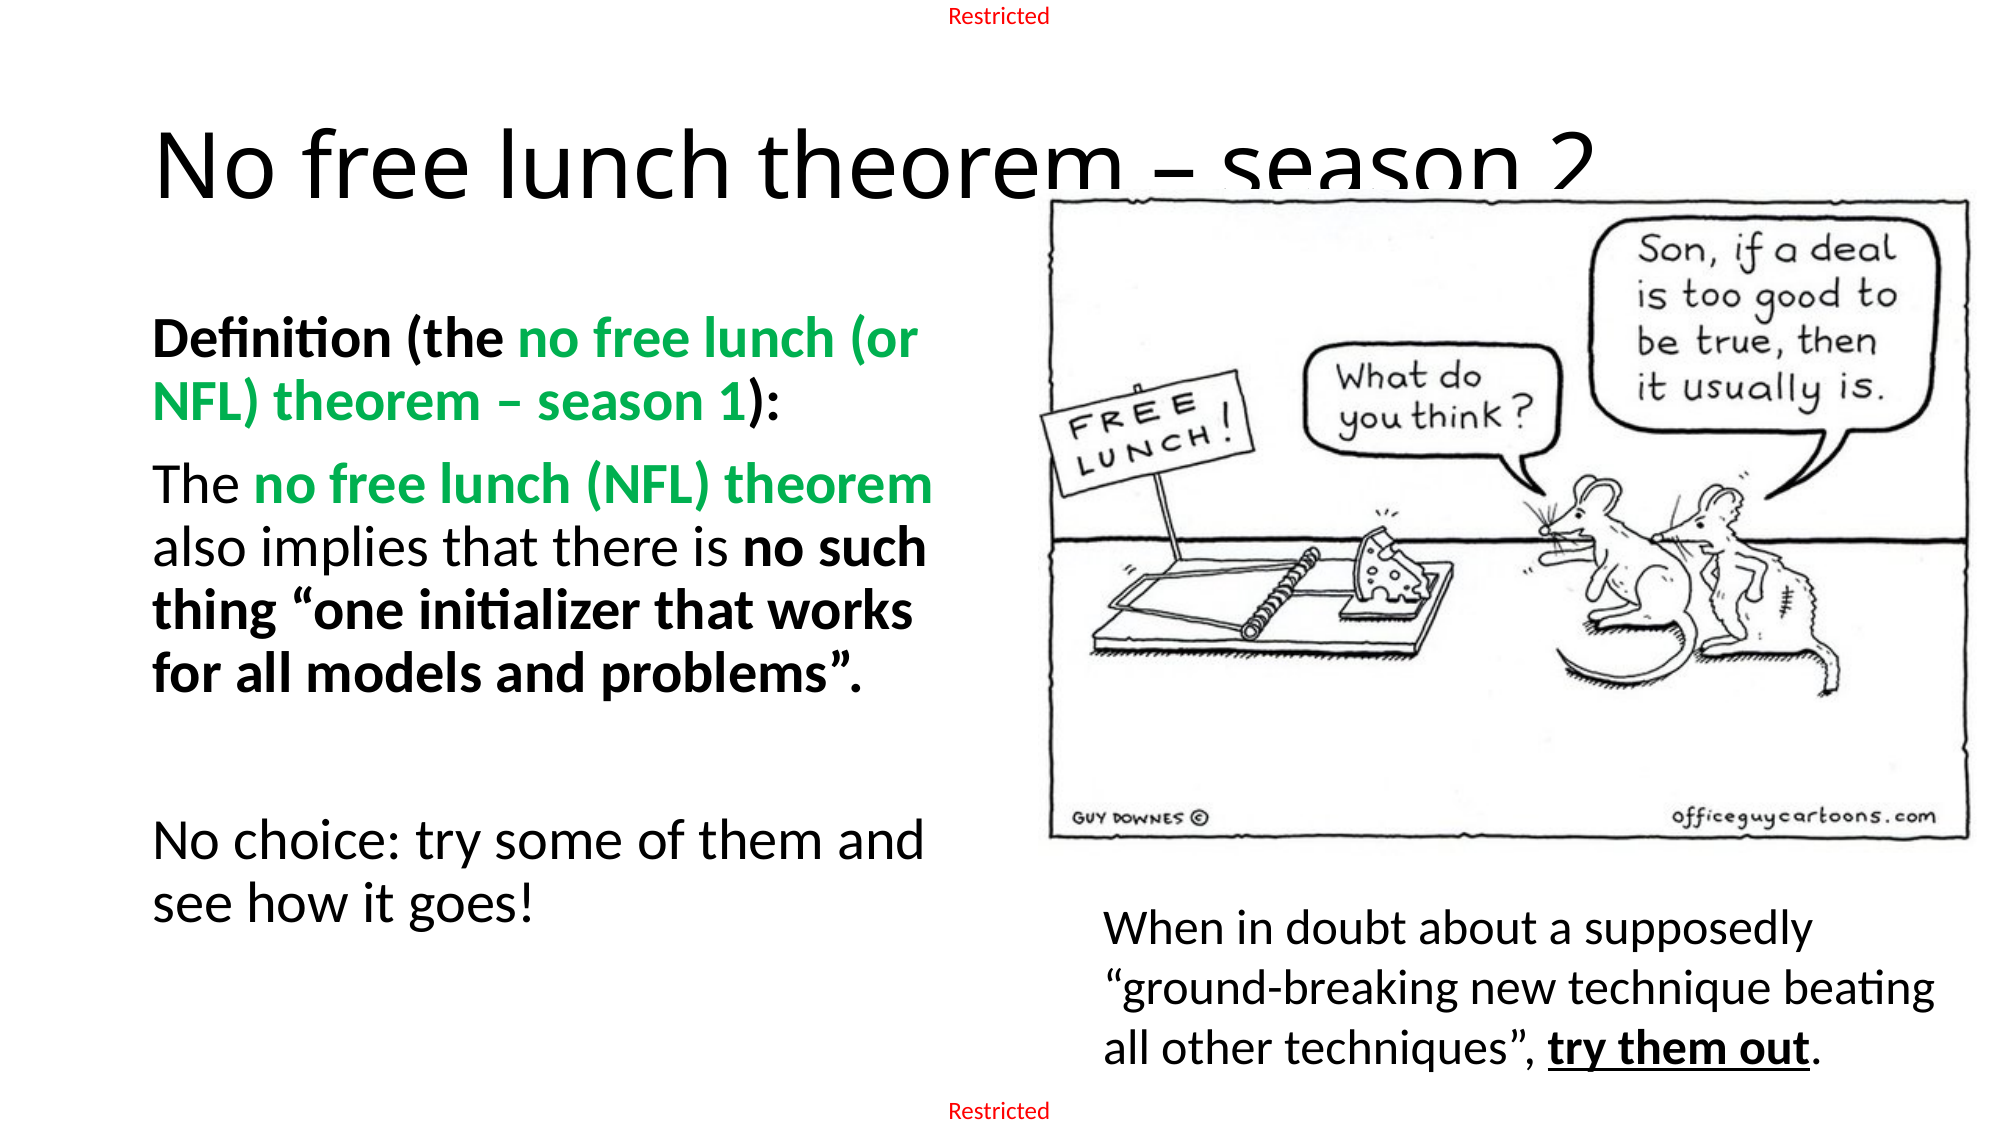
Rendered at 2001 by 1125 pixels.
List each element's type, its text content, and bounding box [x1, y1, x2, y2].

list Definition (the no free lunch (or NFL) theorem – season 1): The no free lunch (NFL) theorem also implies that there is no such thing “one initializer that works for all models and problems”. No choice: try some of them and see how it goes! [137, 299, 988, 1125]
text_box When in doubt about a supposedly “ground-breaking new technique beating all other techniques”, try them out. [1088, 887, 1990, 1082]
title No free lunch theorem – season 2 [137, 59, 1863, 278]
picture [1038, 189, 1980, 856]
